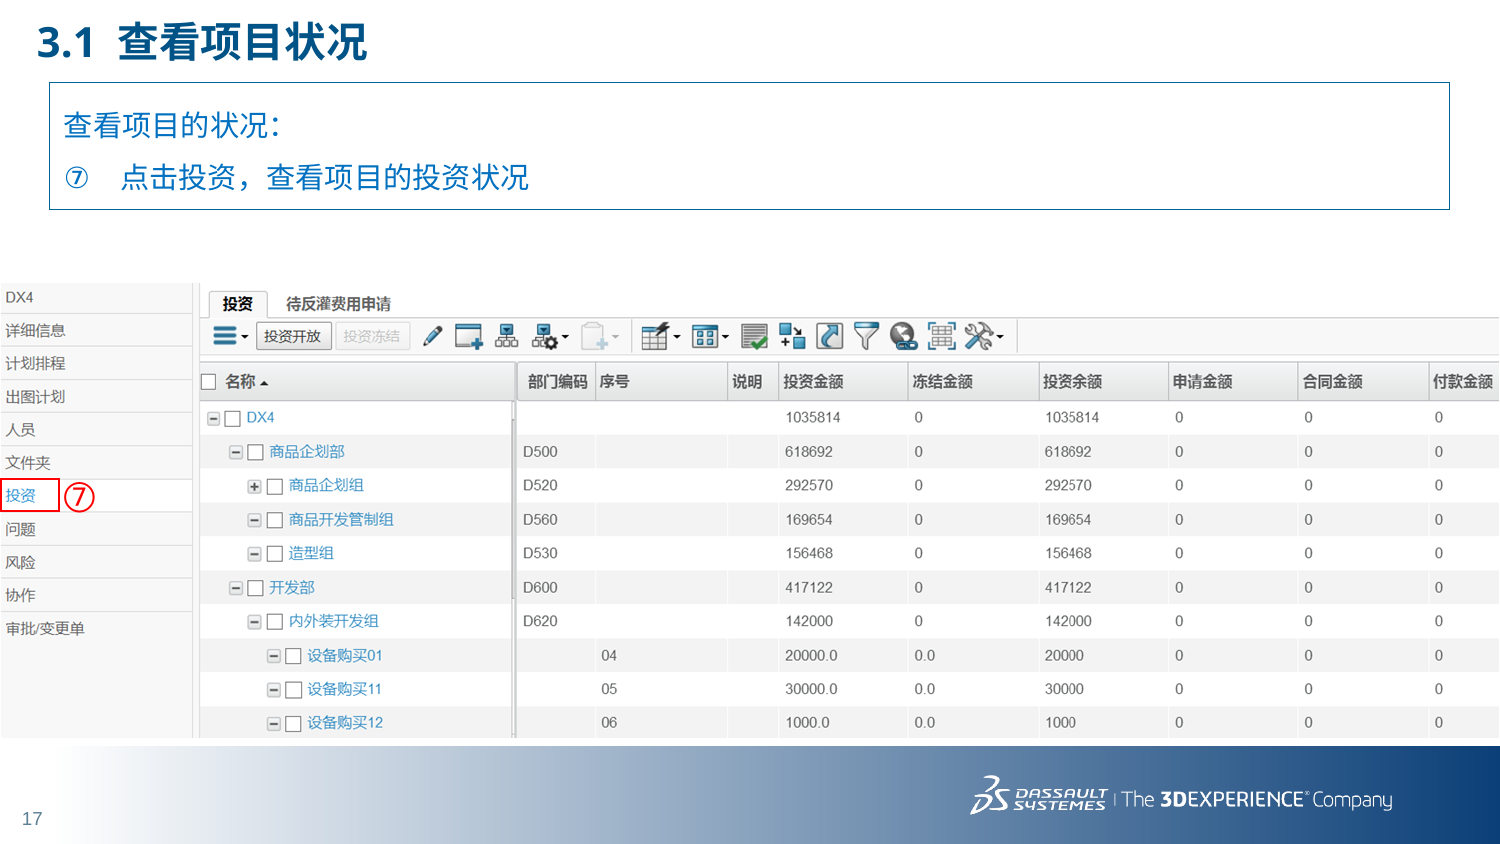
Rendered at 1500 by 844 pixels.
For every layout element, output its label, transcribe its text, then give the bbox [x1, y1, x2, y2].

picture [962, 775, 1400, 815]
title 3.1 查看项目状况 [22, 3, 1090, 80]
text_box 查看项目的状况： 点击投资，查看项目的投资状况 [49, 82, 1450, 210]
picture [0, 283, 1499, 738]
